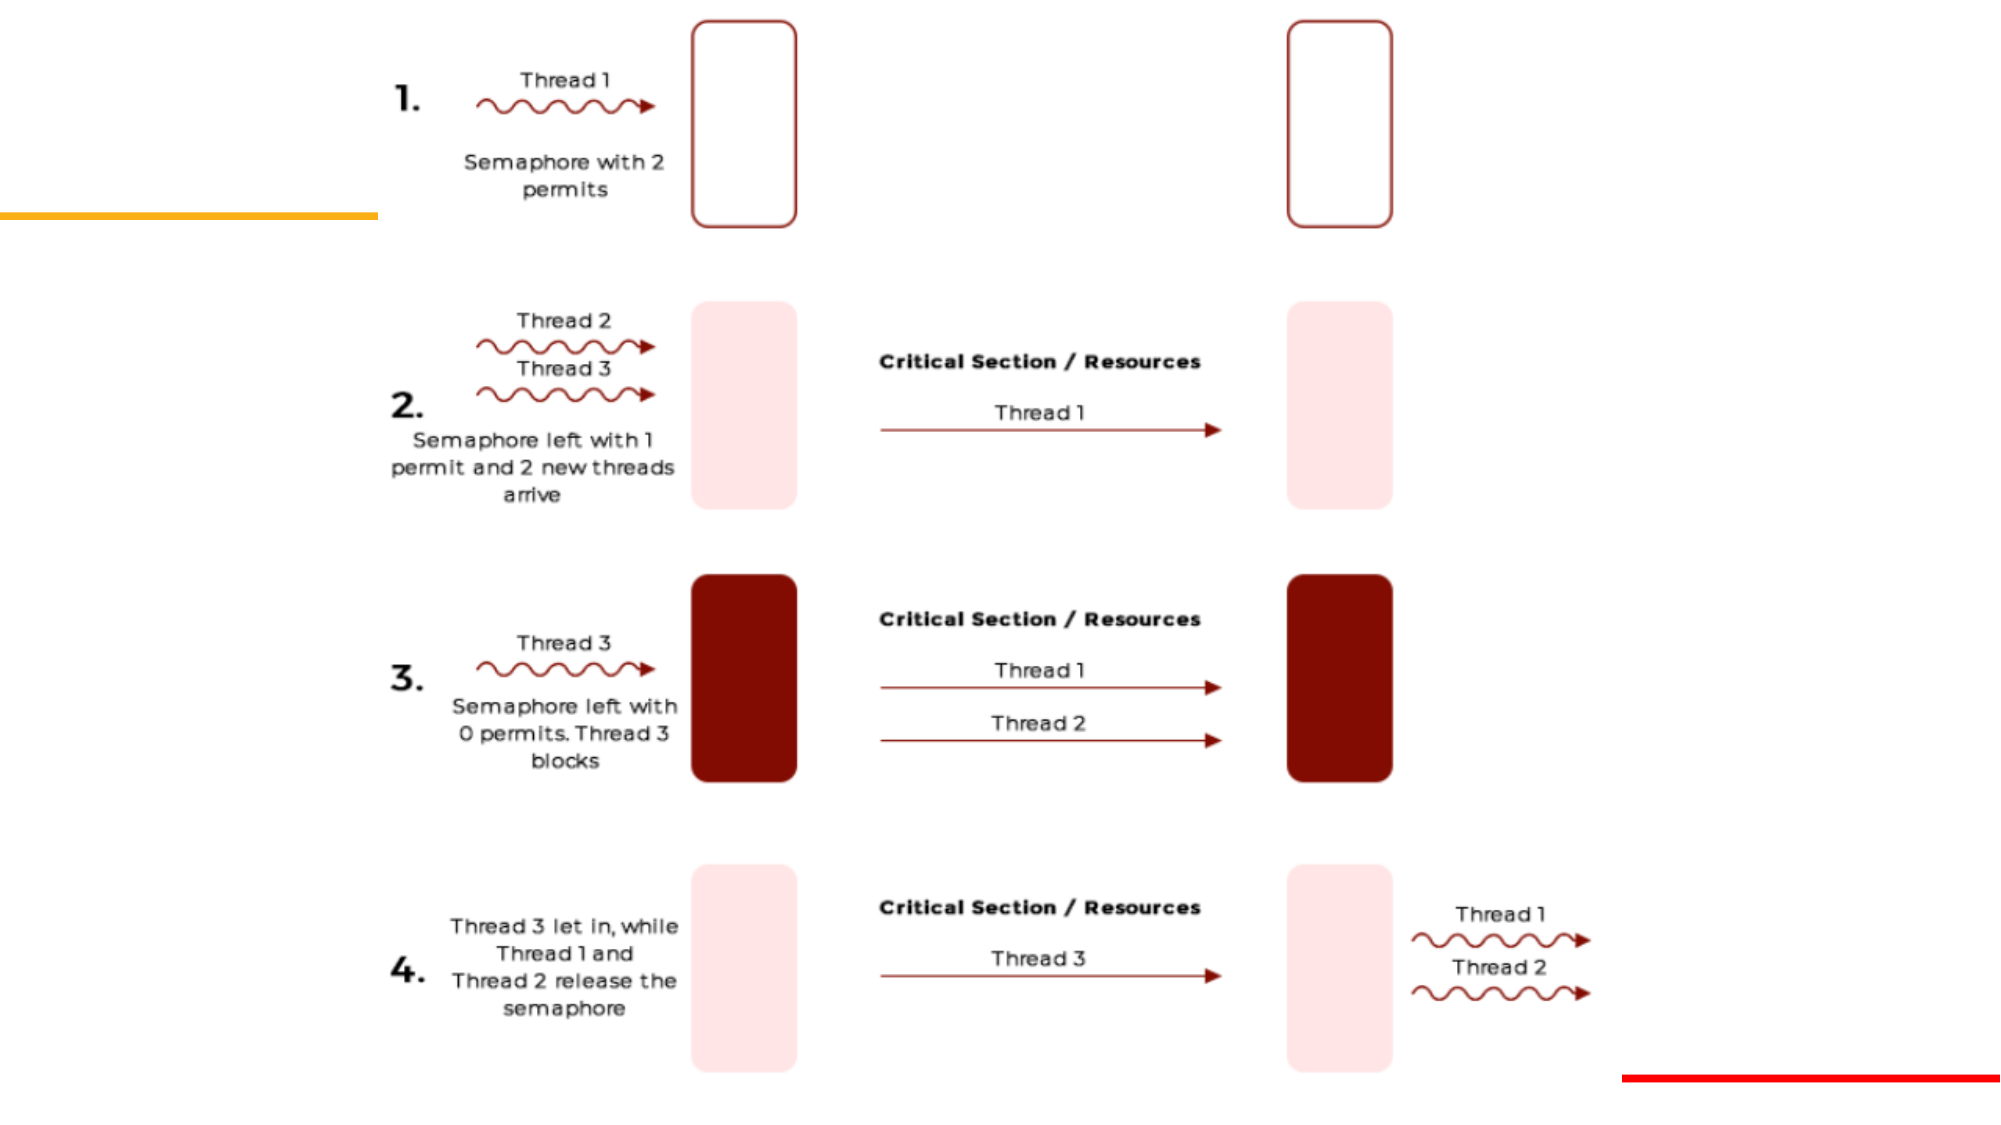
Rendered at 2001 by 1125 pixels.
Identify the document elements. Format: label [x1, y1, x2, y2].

picture [378, 5, 1622, 1120]
